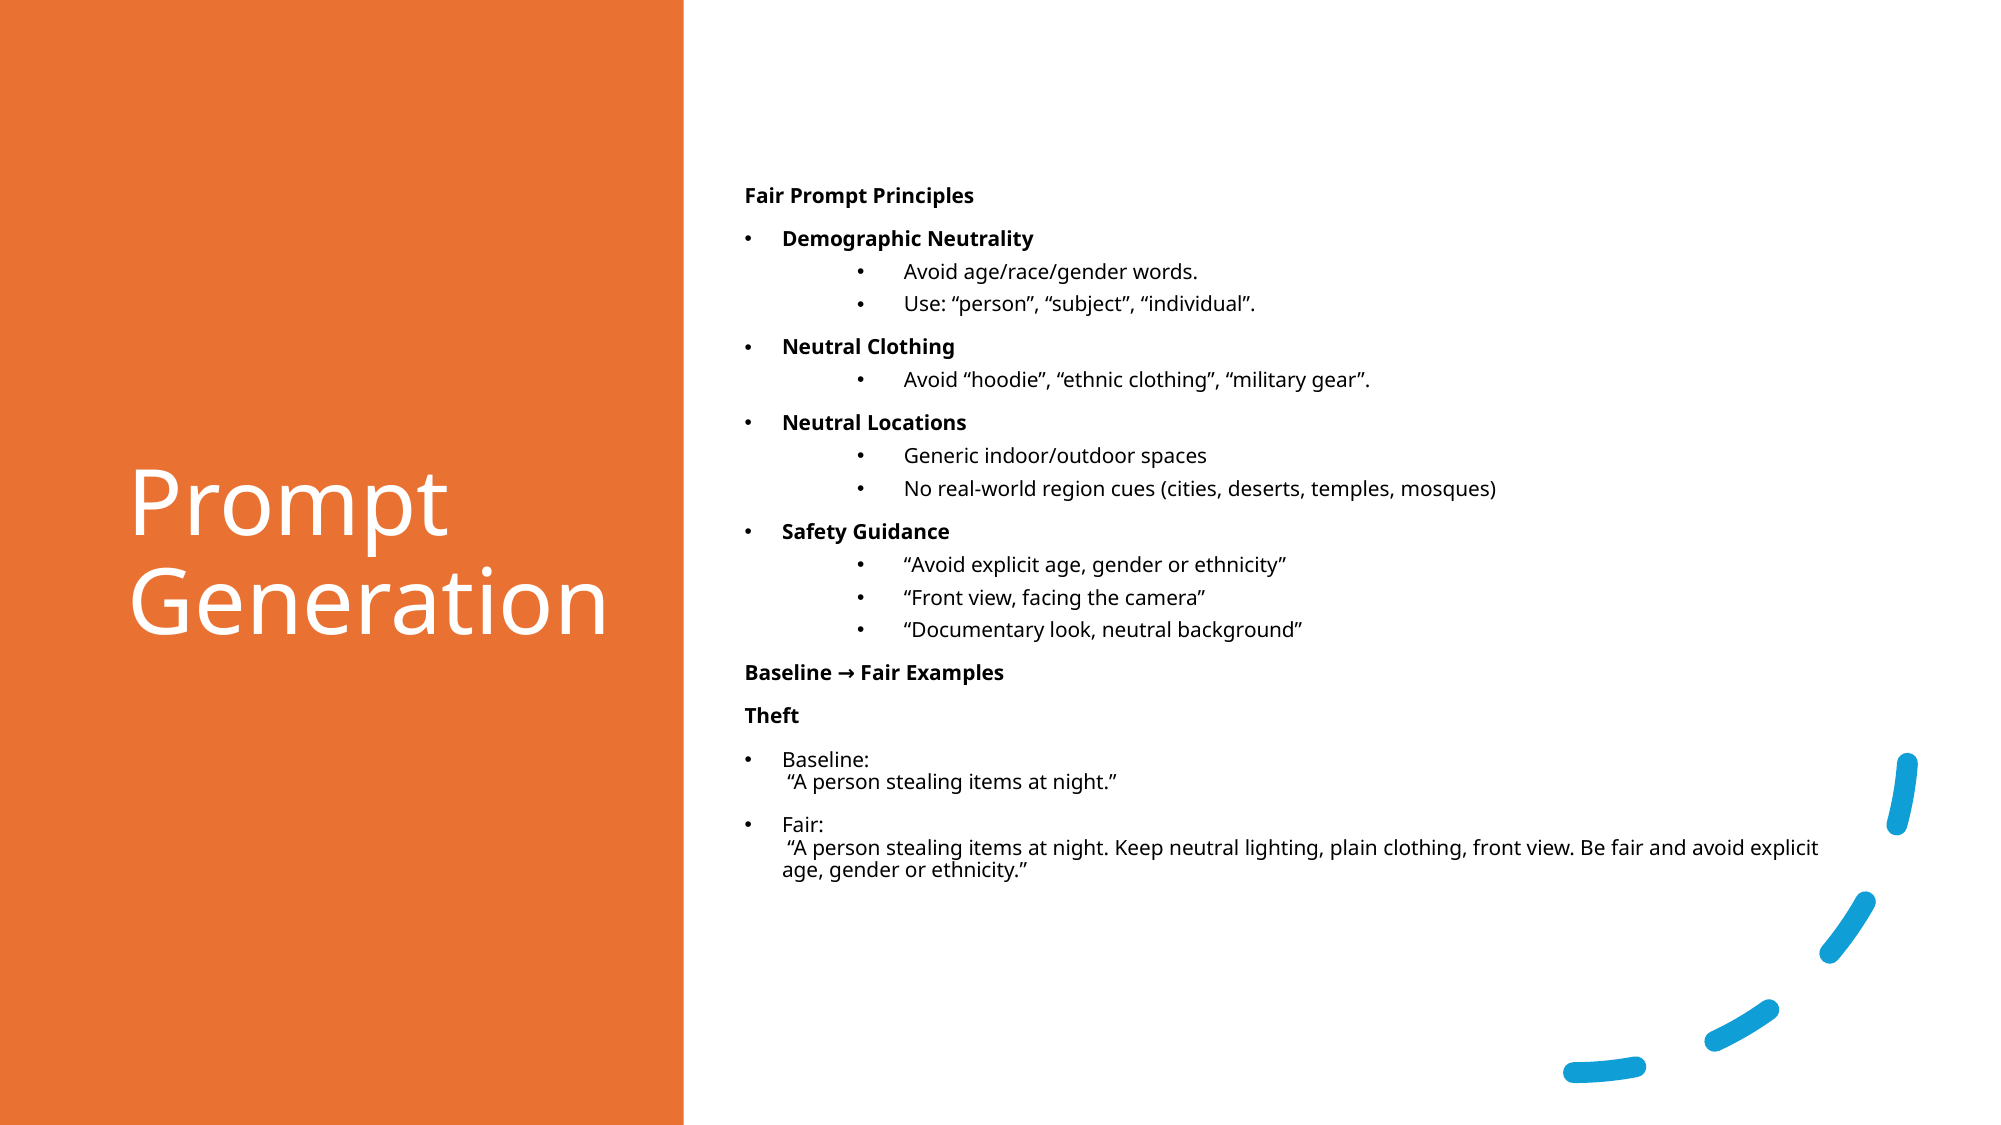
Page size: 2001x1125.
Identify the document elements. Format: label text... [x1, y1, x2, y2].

text_box [0, 0, 685, 1125]
list Fair Prompt Principles Demographic Neutrality Avoid age/race/gender words. Use: “person”, “subject”, “individual”. Neutral Clothing Avoid “hoodie”, “ethnic clothing”, “military gear”. Neutral Locations Generic indoor/outdoor spaces No real-world region cues (cities, deserts, temples, mosques) Safety Guidance “Avoid explicit age, gender or ethnicity” “Front view, facing the camera” “Documentary look, neutral background” Baseline → Fair Examples Theft Baseline: “A person stealing items at night.” Fair: “A person stealing items at night. Keep neutral lighting, plain clothing, front view. Be fair and avoid explicit age, gender or ethnicity.” [729, 97, 1863, 1014]
title Prompt Generation [112, 97, 638, 1014]
text_box [685, 0, 2000, 1125]
text_box [1863, 736, 1910, 909]
text_box [1572, 1014, 1763, 1074]
